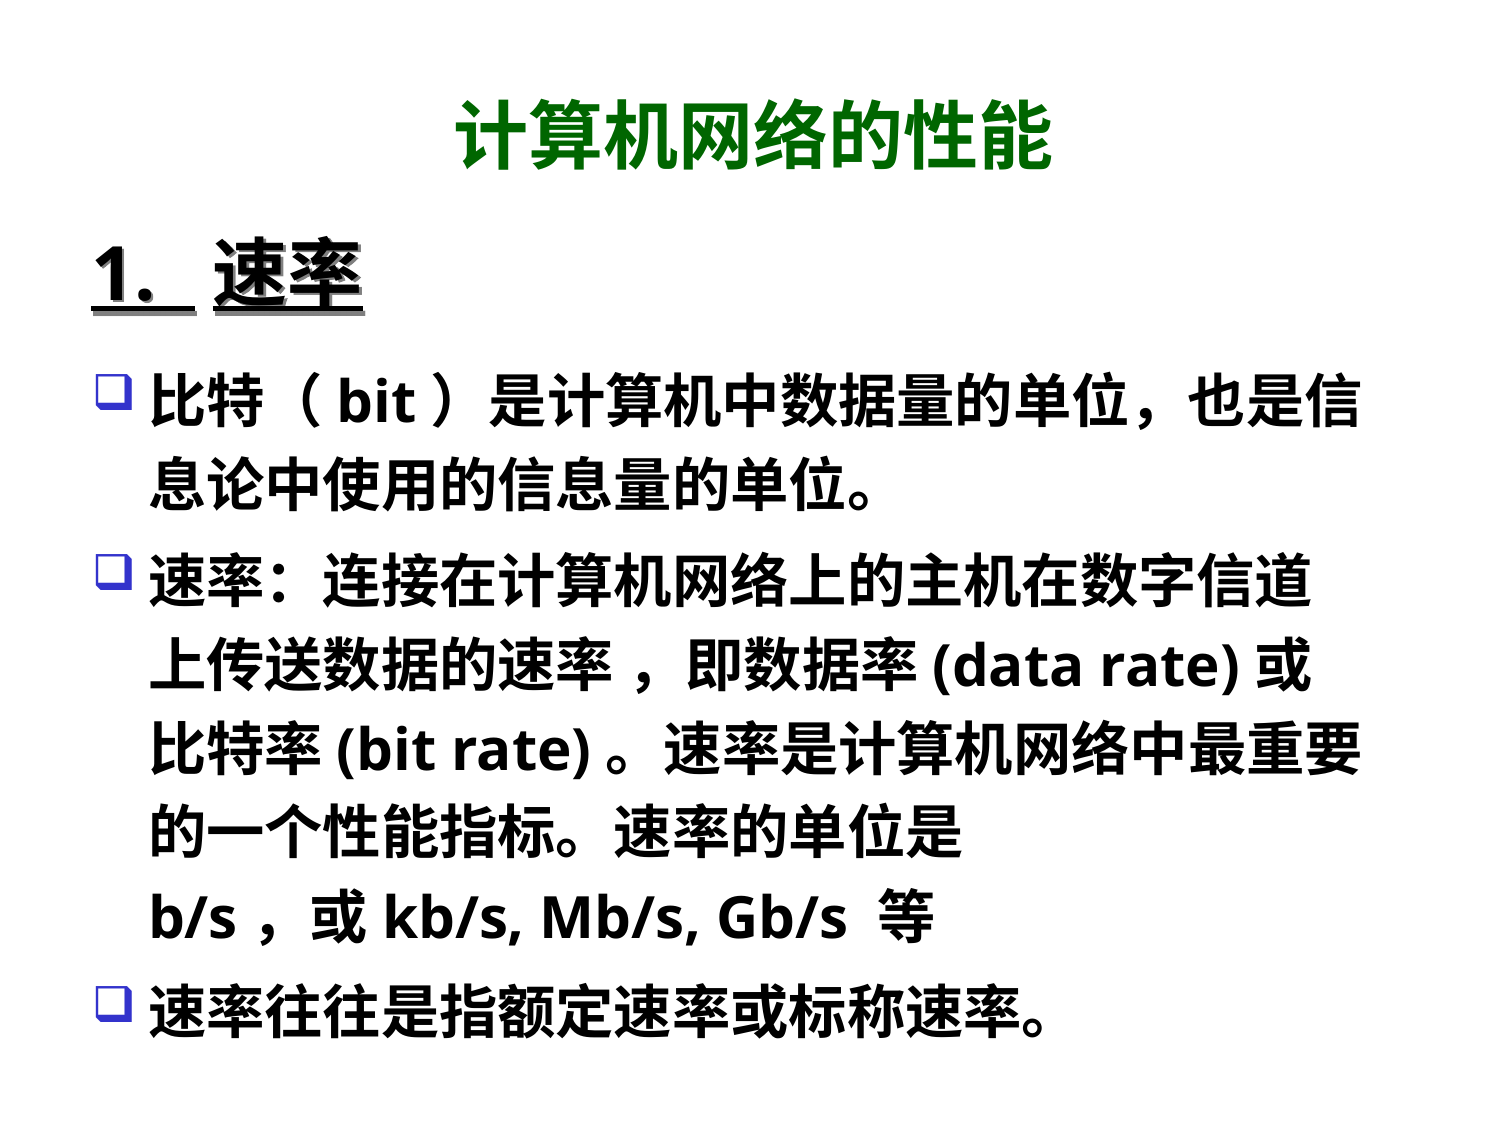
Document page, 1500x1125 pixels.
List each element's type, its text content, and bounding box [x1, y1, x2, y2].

list 比特（bit）是计算机中数据量的单位，也是信息论中使用的信息量的单位。 速率：连接在计算机网络上的主机在数字信道上传送数据的速率 ，即数据率(data rate)或比特率(bit rate)。速率是计算机网络中最重要的一个性能指标。速率的单位是 b/s，或kb/s, Mb/s, Gb/s 等 速率往往是指额定速率或标称速率。 [76, 342, 1381, 1019]
title 计算机网络的性能 [64, 80, 1442, 187]
text_box 1. 速率 [76, 228, 432, 324]
